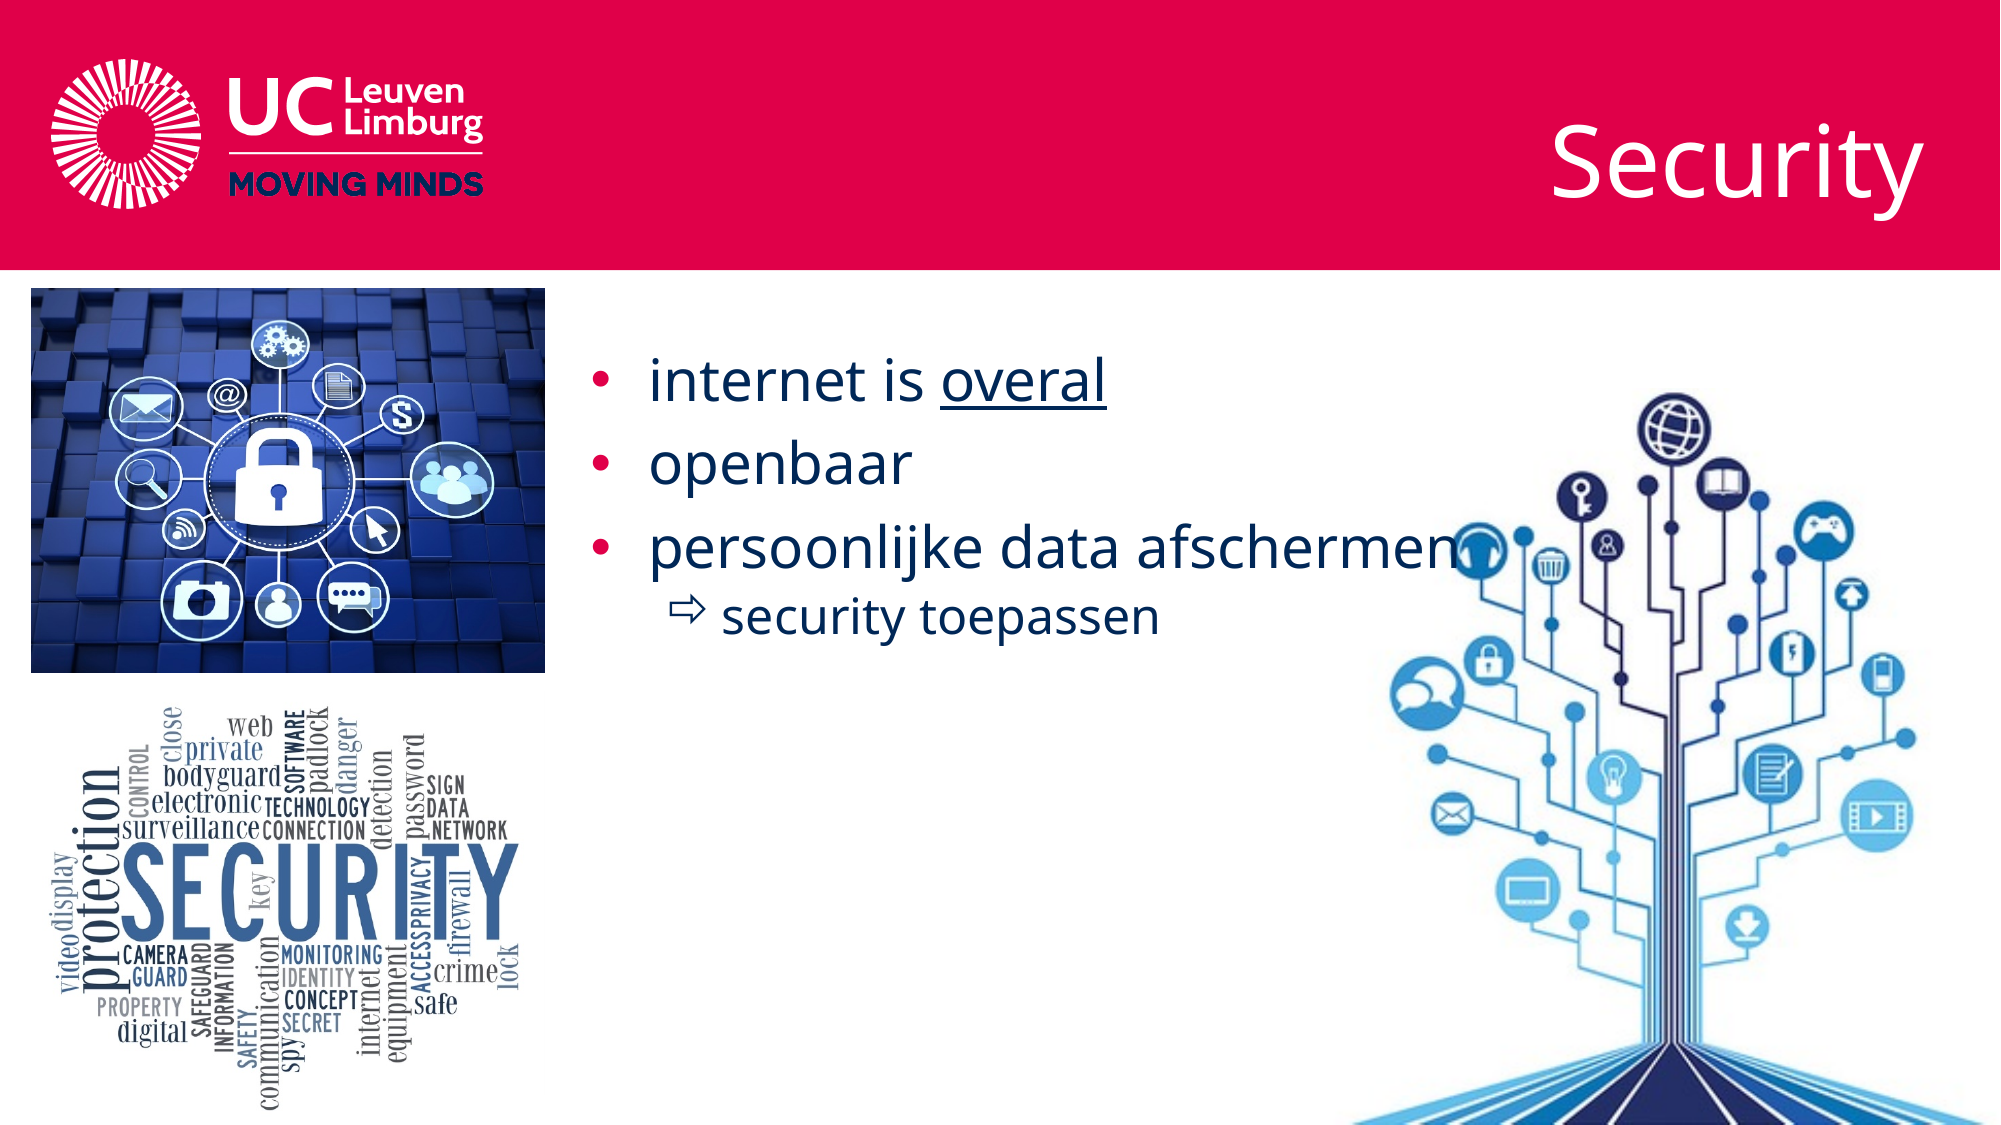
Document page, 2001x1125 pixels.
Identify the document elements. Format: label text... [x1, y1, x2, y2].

picture [51, 59, 307, 209]
picture [31, 691, 545, 1125]
list internet is overal openbaar persoonlijke data afschermen security toepassen [575, 343, 1940, 1040]
picture [31, 288, 545, 673]
picture [1333, 388, 2000, 1125]
title Security [307, 59, 1940, 271]
